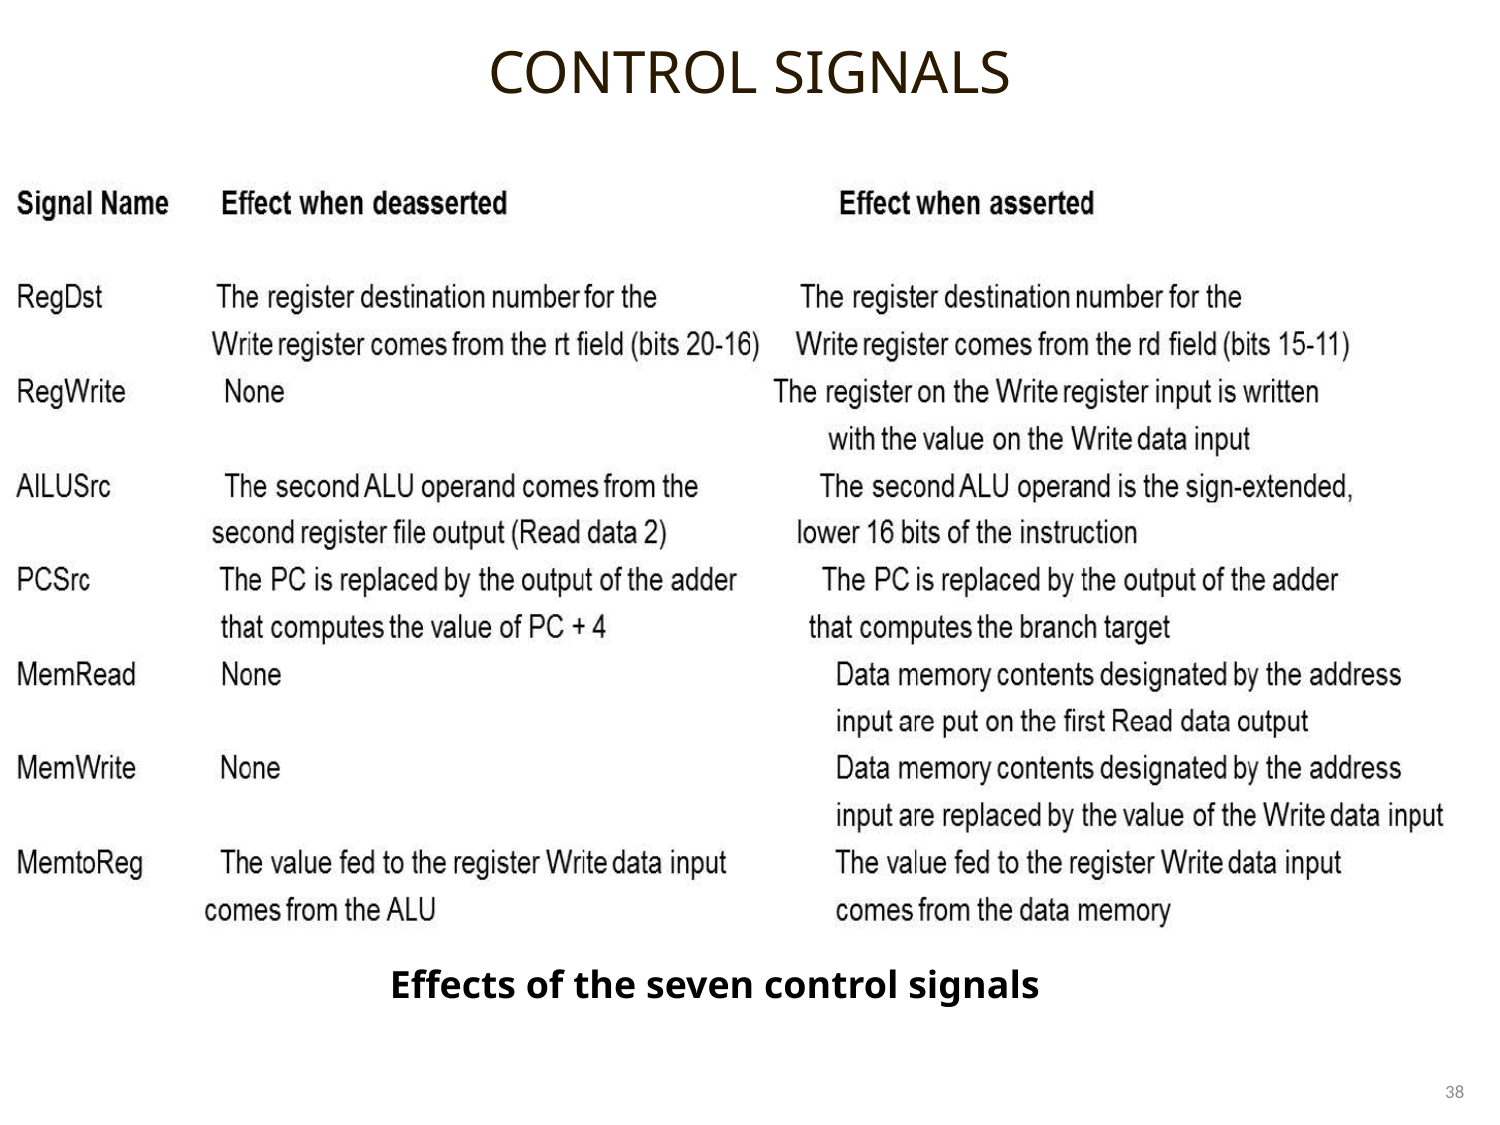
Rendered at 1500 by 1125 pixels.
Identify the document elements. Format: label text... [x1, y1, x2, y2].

picture [0, 171, 1500, 1055]
text_box CONTROL SIGNALS [374, 27, 1125, 113]
